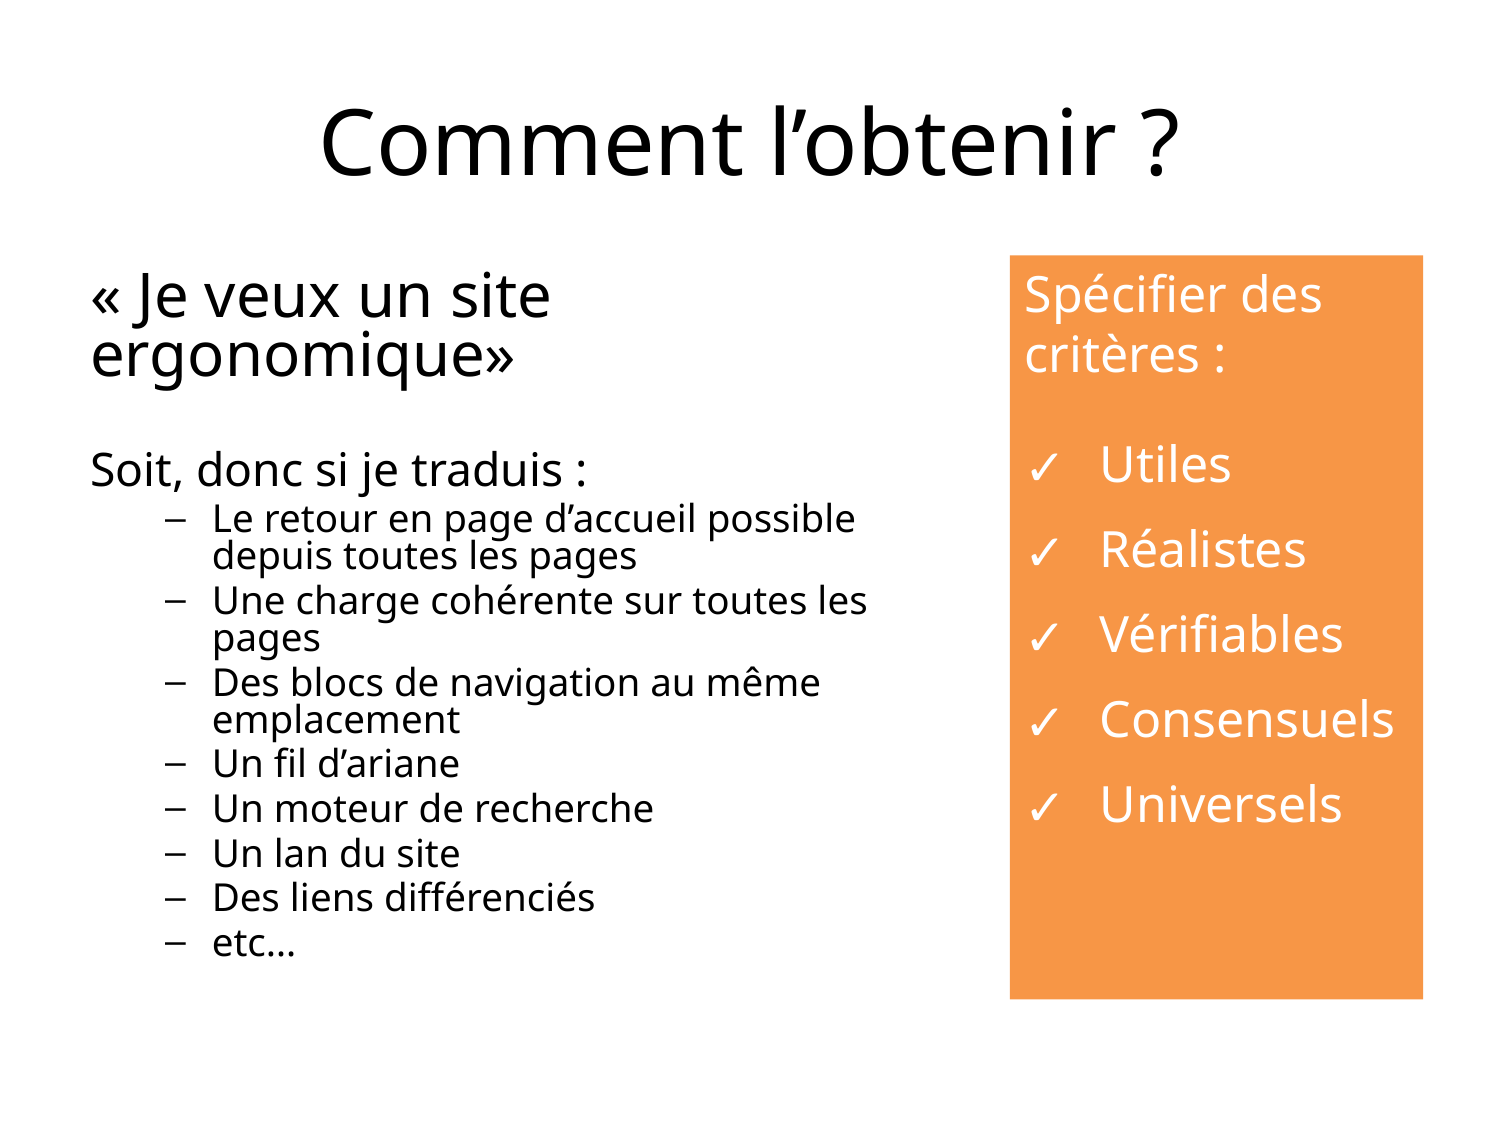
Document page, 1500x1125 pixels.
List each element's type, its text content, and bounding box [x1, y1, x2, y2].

list « Je veux un site ergonomique» Soit, donc si je traduis : Le retour en page d’accueil possible depuis toutes les pages Une charge cohérente sur toutes les pages Des blocs de navigation au même emplacement Un fil d’ariane Un moteur de recherche Un lan du site Des liens différenciés etc… [75, 262, 975, 1005]
title Comment l’obtenir ? [75, 45, 1425, 233]
text_box Spécifier des critères : Utiles Réalistes Vérifiables Consensuels Universels [1009, 255, 1424, 1000]
